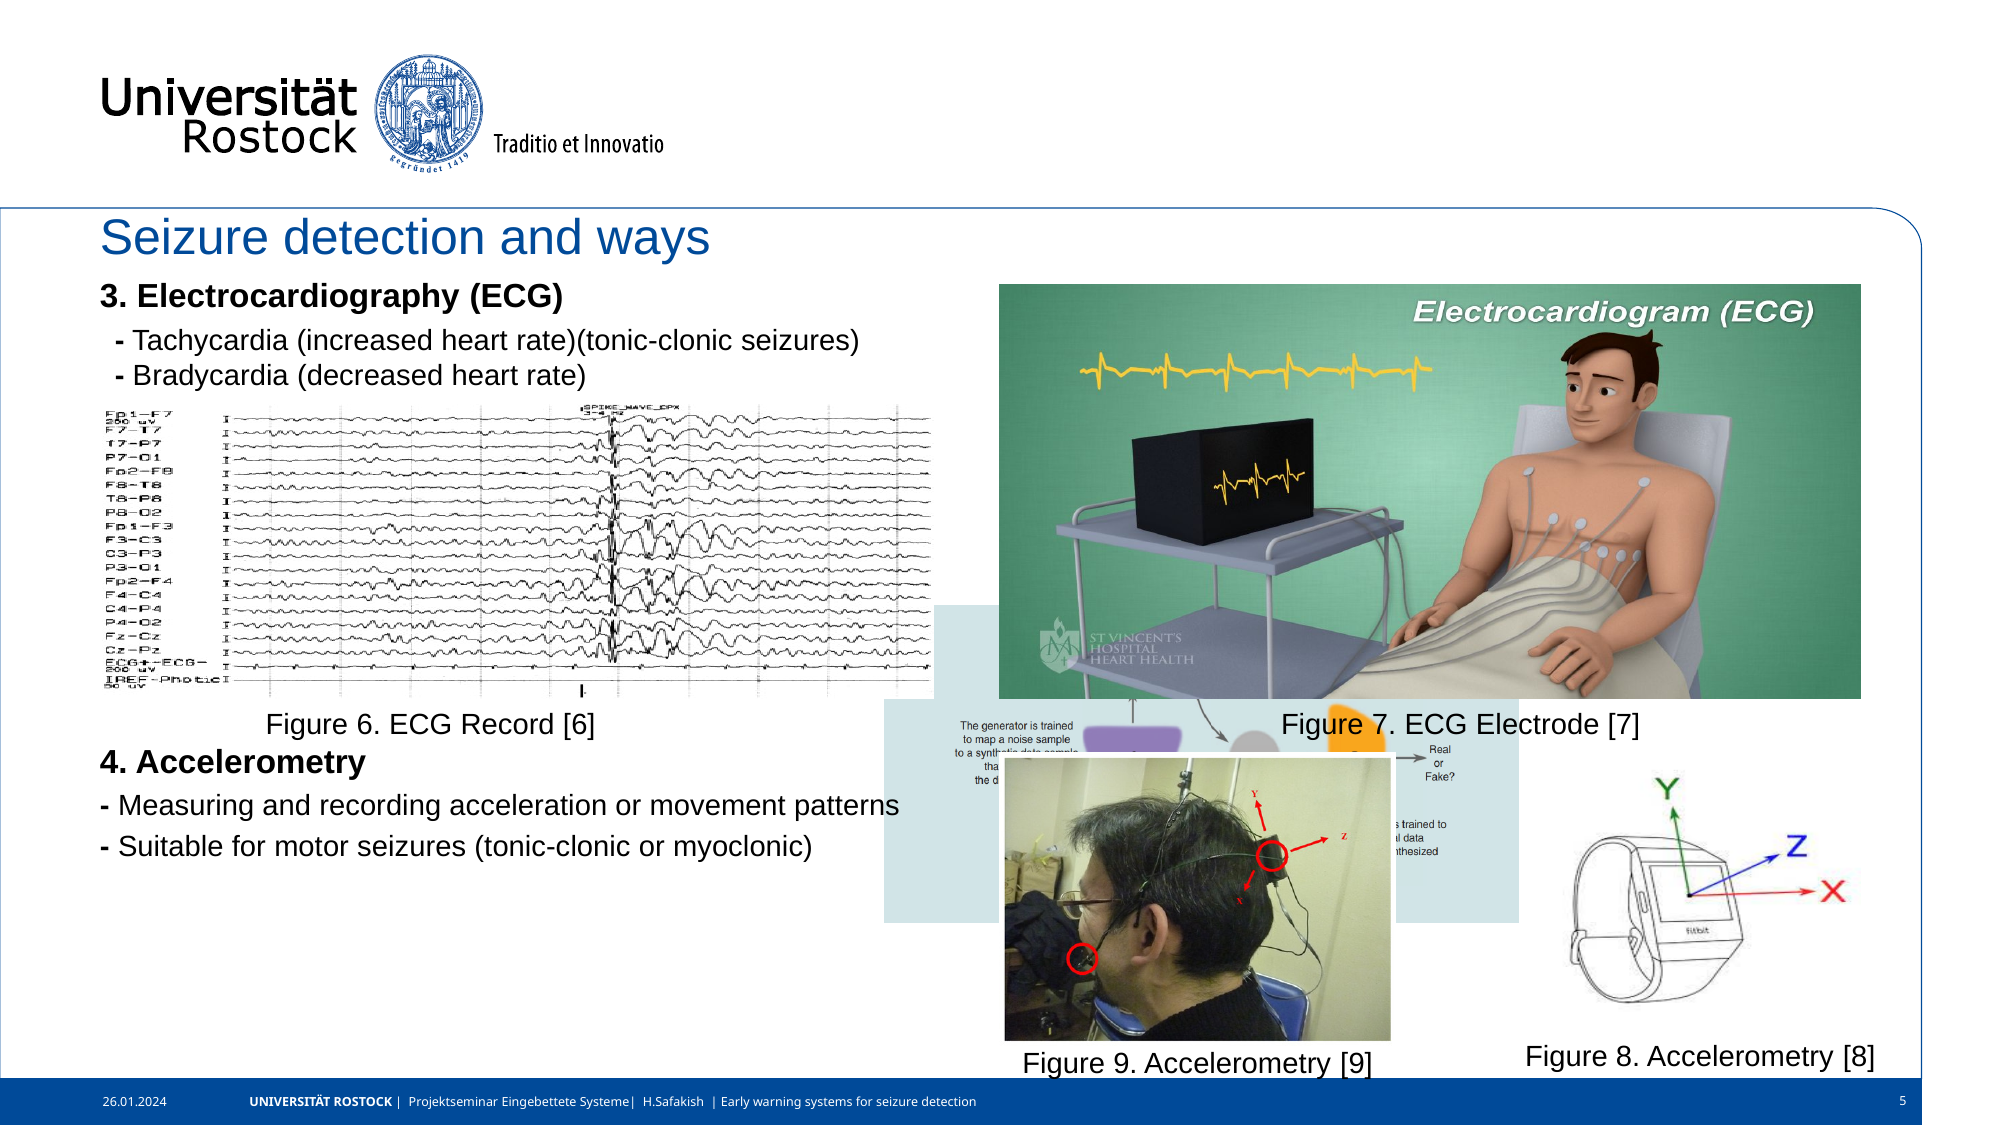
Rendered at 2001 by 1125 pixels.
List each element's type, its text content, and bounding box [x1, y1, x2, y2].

picture [999, 284, 1861, 699]
text_box - Tachycardia (increased heart rate)(tonic-clonic seizures) - Bradycardia (decreased heart rate) [99, 313, 994, 399]
picture [1552, 761, 1861, 1016]
text_box Figure 6. ECG Record [6] [250, 708, 612, 748]
list 3. Electrocardiography (ECG) 4. Accelerometry - Measuring and recording acceleration or movement patterns - Suitable for motor seizures (tonic-clonic or myoclonic) [99, 274, 1901, 947]
footer UNIVERSITÄT ROSTOCK | Projektseminar Eingebettete Systeme| H.Safakish | Early warning systems for seizure detection [249, 1077, 1822, 1125]
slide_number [102, 1078, 249, 1125]
list Seizure detection and ways [99, 204, 750, 260]
picture [102, 404, 934, 699]
slide_number 5 [1822, 1077, 1922, 1125]
picture [999, 752, 1397, 1047]
text_box Figure 9. Accelerometry [9] [1007, 1055, 1388, 1087]
text_box Figure 8. Accelerometry [8] [1510, 1029, 1891, 1080]
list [884, 605, 1519, 923]
text_box Figure 7. ECG Electrode [7] [1524, 707, 1657, 748]
